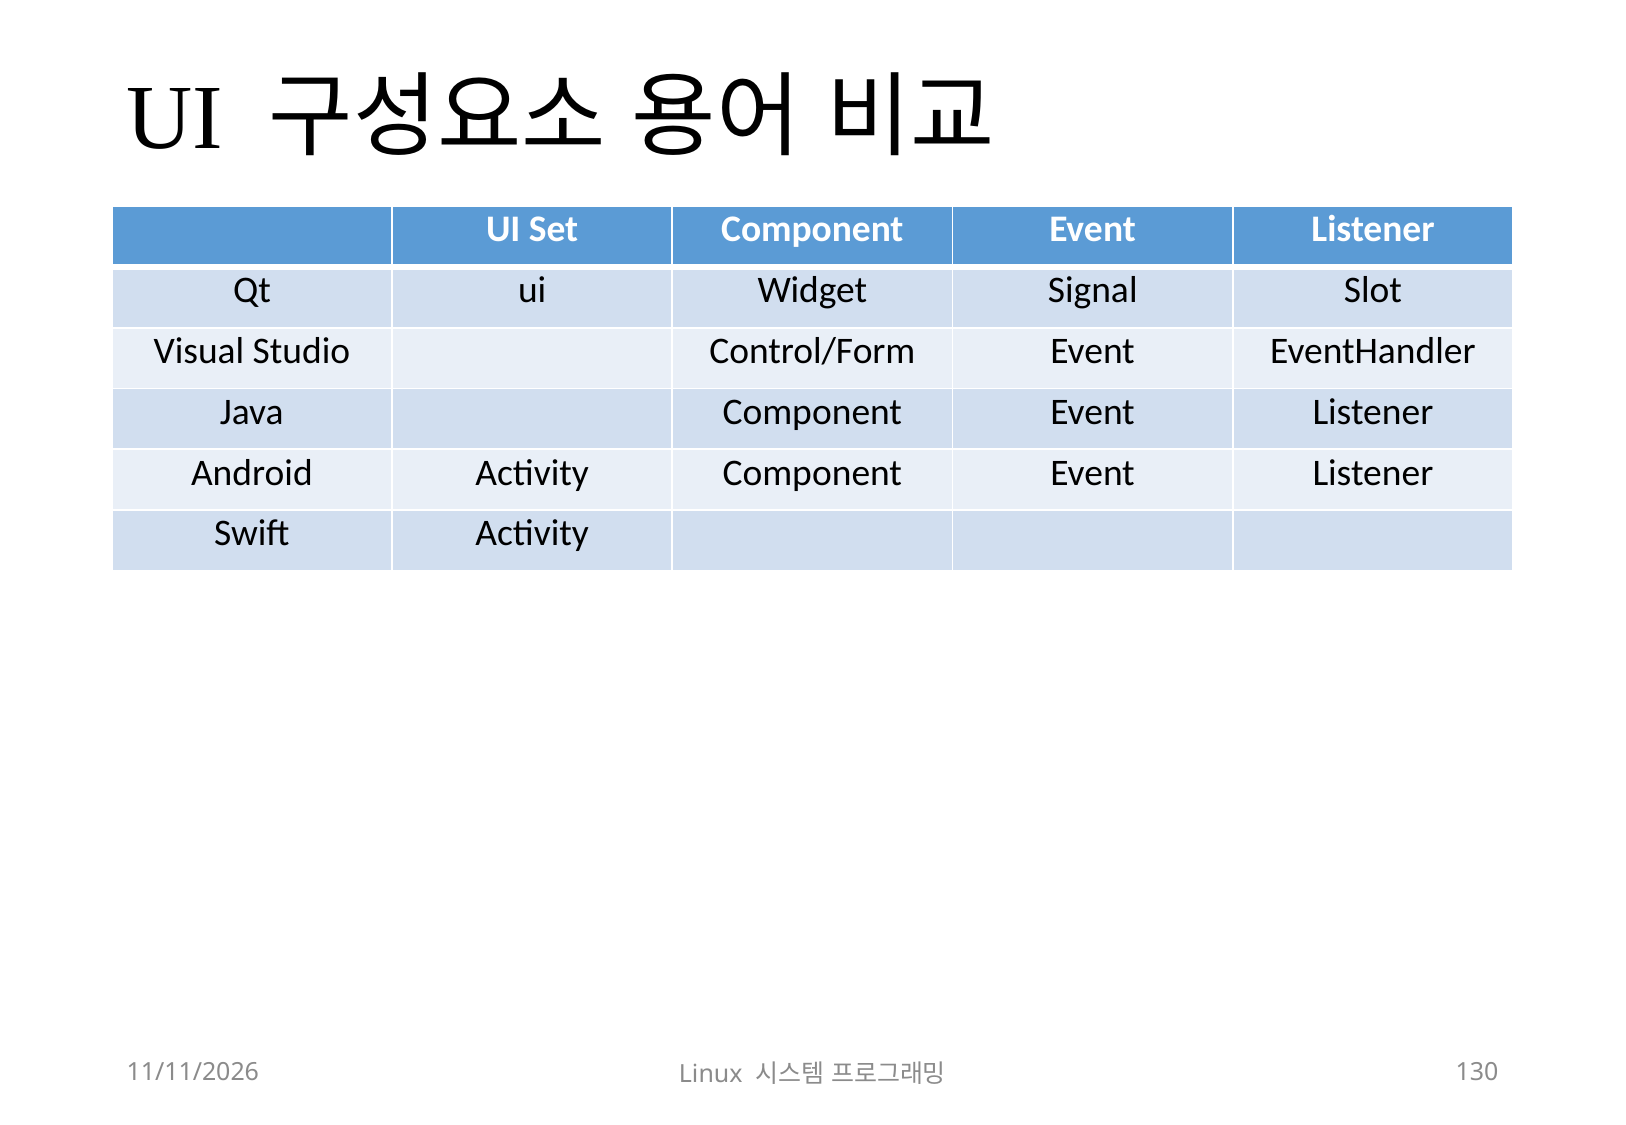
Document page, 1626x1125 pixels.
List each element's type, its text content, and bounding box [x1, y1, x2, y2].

table_cell Java [113, 389, 391, 448]
table_cell Event [953, 329, 1232, 388]
table_cell Listener [1234, 389, 1512, 448]
table_cell Component [673, 450, 952, 509]
table_cell Activity [393, 511, 671, 570]
table_cell [393, 329, 671, 388]
table_header [113, 207, 391, 264]
table_cell Event [953, 450, 1232, 509]
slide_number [111, 1042, 303, 1103]
table_header Event [953, 207, 1232, 264]
table_cell Signal [953, 270, 1232, 327]
table_cell Qt [113, 270, 391, 327]
table_cell Android [113, 450, 391, 509]
table_cell [673, 511, 952, 570]
table_cell EventHandler [1234, 329, 1512, 388]
table_cell Event [953, 389, 1232, 448]
footer Linux 시스템 프로그래밍 [538, 1042, 1087, 1103]
table_cell Control/Form [673, 329, 952, 388]
table_cell Activity [393, 450, 671, 509]
table_cell Component [673, 389, 952, 448]
table_cell Listener [1234, 450, 1512, 509]
table_cell Slot [1234, 270, 1512, 327]
table_cell Visual Studio [113, 329, 391, 388]
table_header UI Set [393, 207, 671, 264]
table_cell [953, 511, 1232, 570]
table_cell Swift [113, 511, 391, 570]
table_cell ui [393, 270, 671, 327]
table_cell [393, 389, 671, 448]
table_header Listener [1234, 207, 1512, 264]
table_header Component [673, 207, 952, 264]
title UI 구성요소 용어 비교 [111, 59, 1514, 179]
slide_number 130 [1433, 1042, 1514, 1103]
table_cell [1234, 511, 1512, 570]
table_cell Widget [673, 270, 952, 327]
